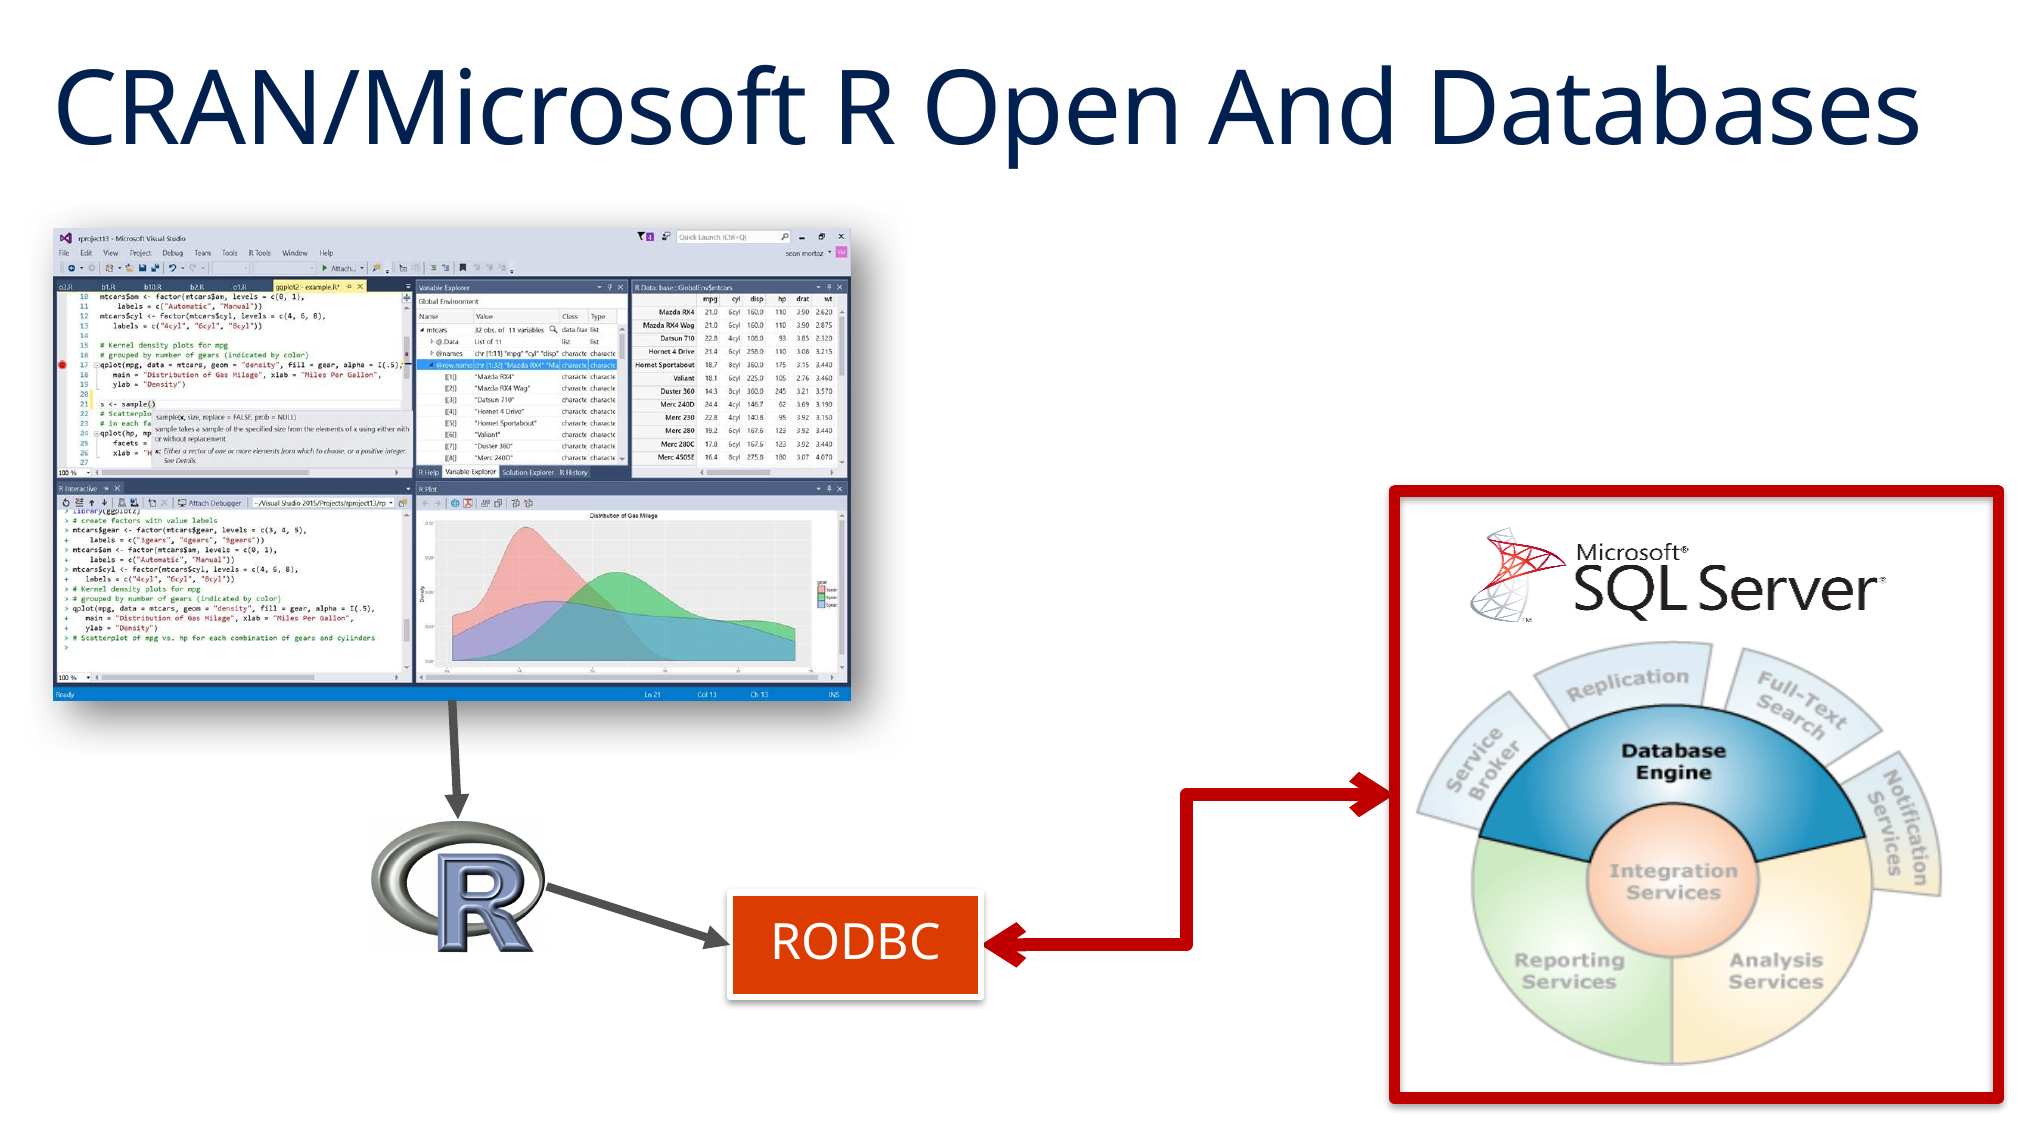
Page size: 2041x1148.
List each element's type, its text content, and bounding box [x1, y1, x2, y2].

title CRAN/Microsoft R Open And Databases [0, 28, 1950, 179]
picture [53, 228, 851, 701]
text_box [546, 886, 731, 946]
picture [369, 818, 547, 954]
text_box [1394, 490, 1999, 1099]
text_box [980, 794, 1389, 946]
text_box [451, 699, 459, 820]
text_box RODBC [727, 889, 984, 1000]
